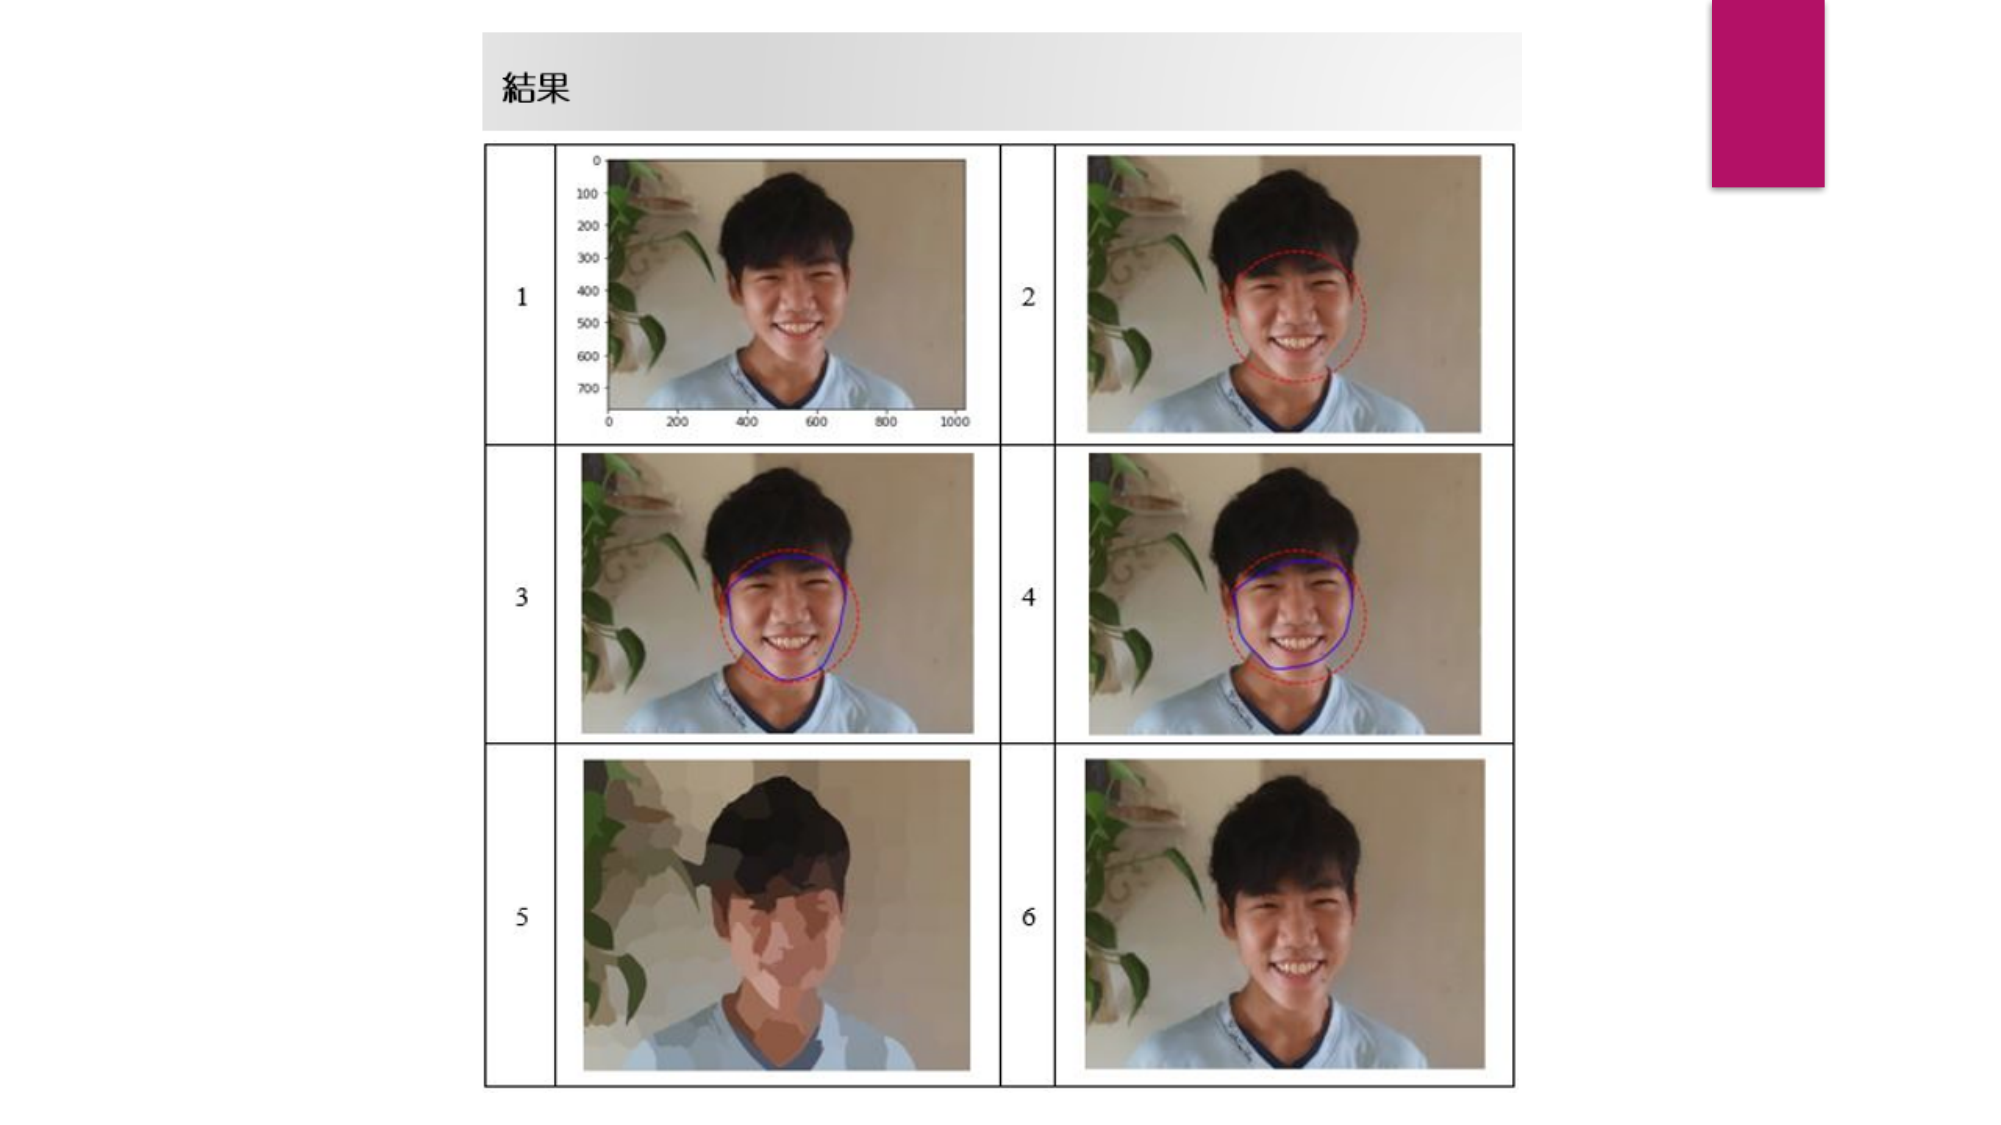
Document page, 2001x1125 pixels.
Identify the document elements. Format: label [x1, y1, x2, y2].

picture [477, 31, 1522, 1094]
